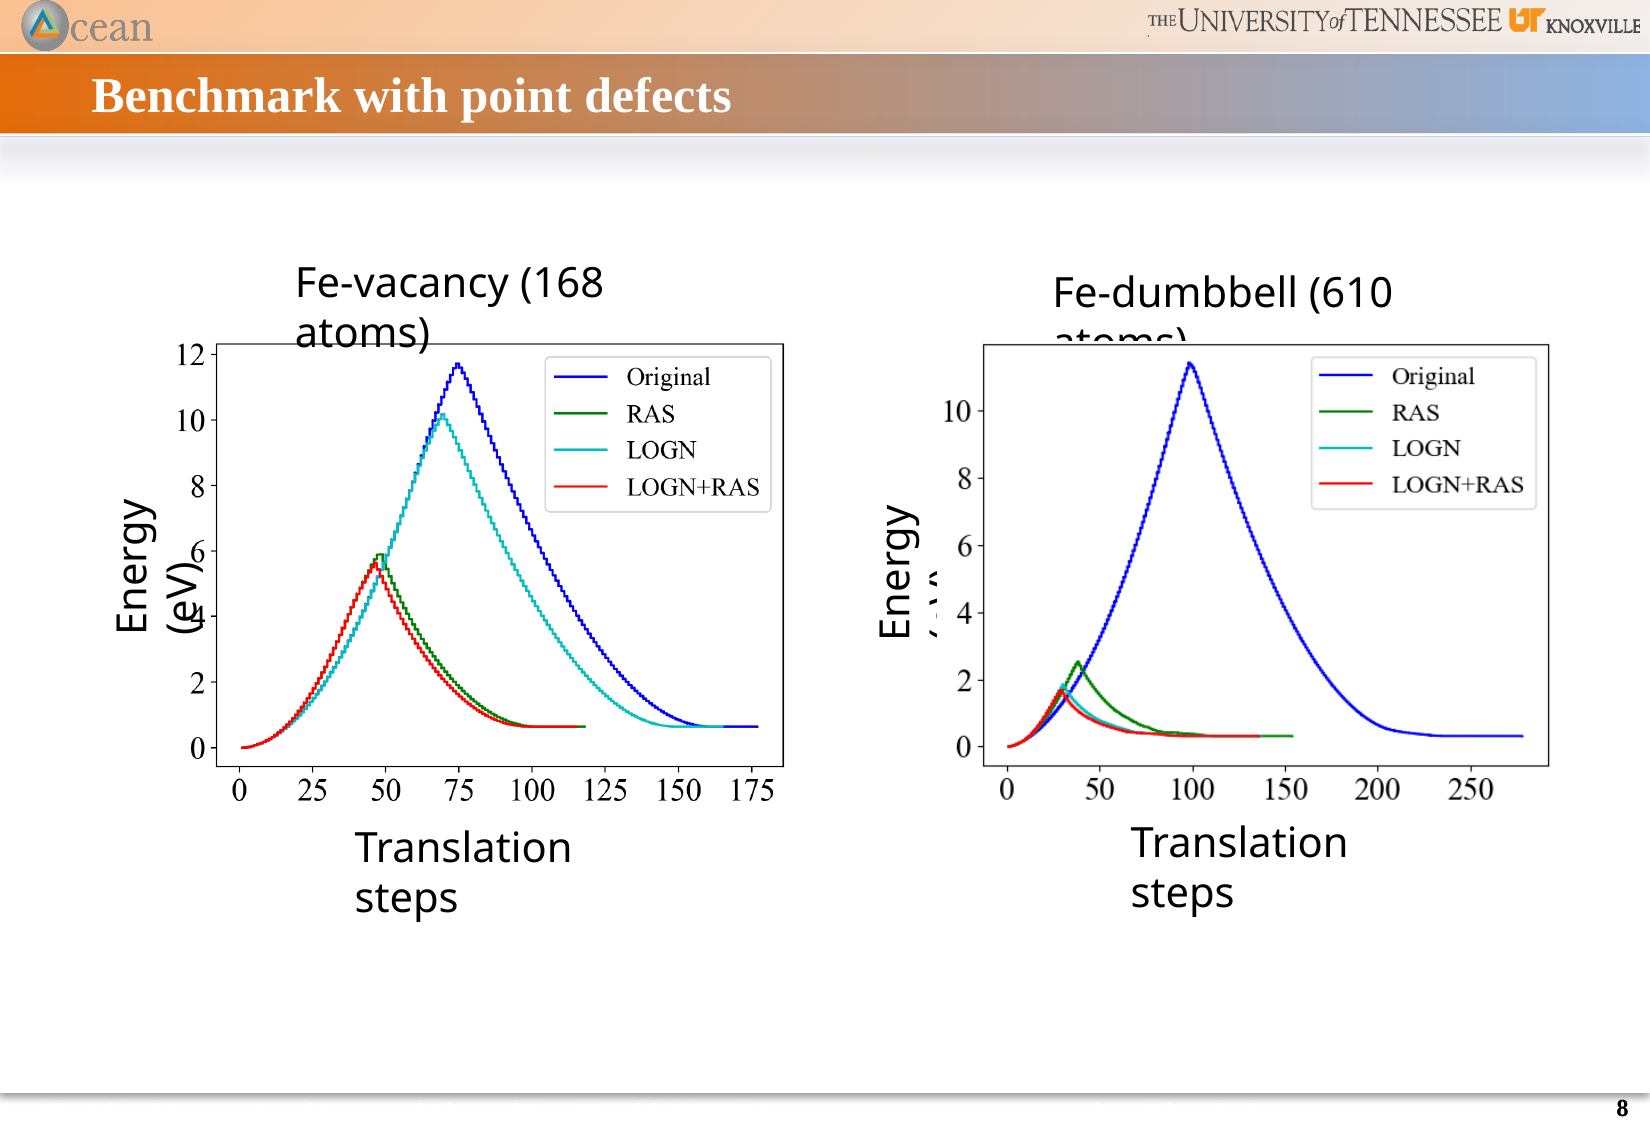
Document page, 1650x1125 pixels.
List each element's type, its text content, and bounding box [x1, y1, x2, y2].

text_box 8 [1526, 1090, 1644, 1123]
title Benchmark with point defects [76, 53, 1479, 129]
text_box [97, 248, 1553, 880]
picture [19, 0, 160, 53]
